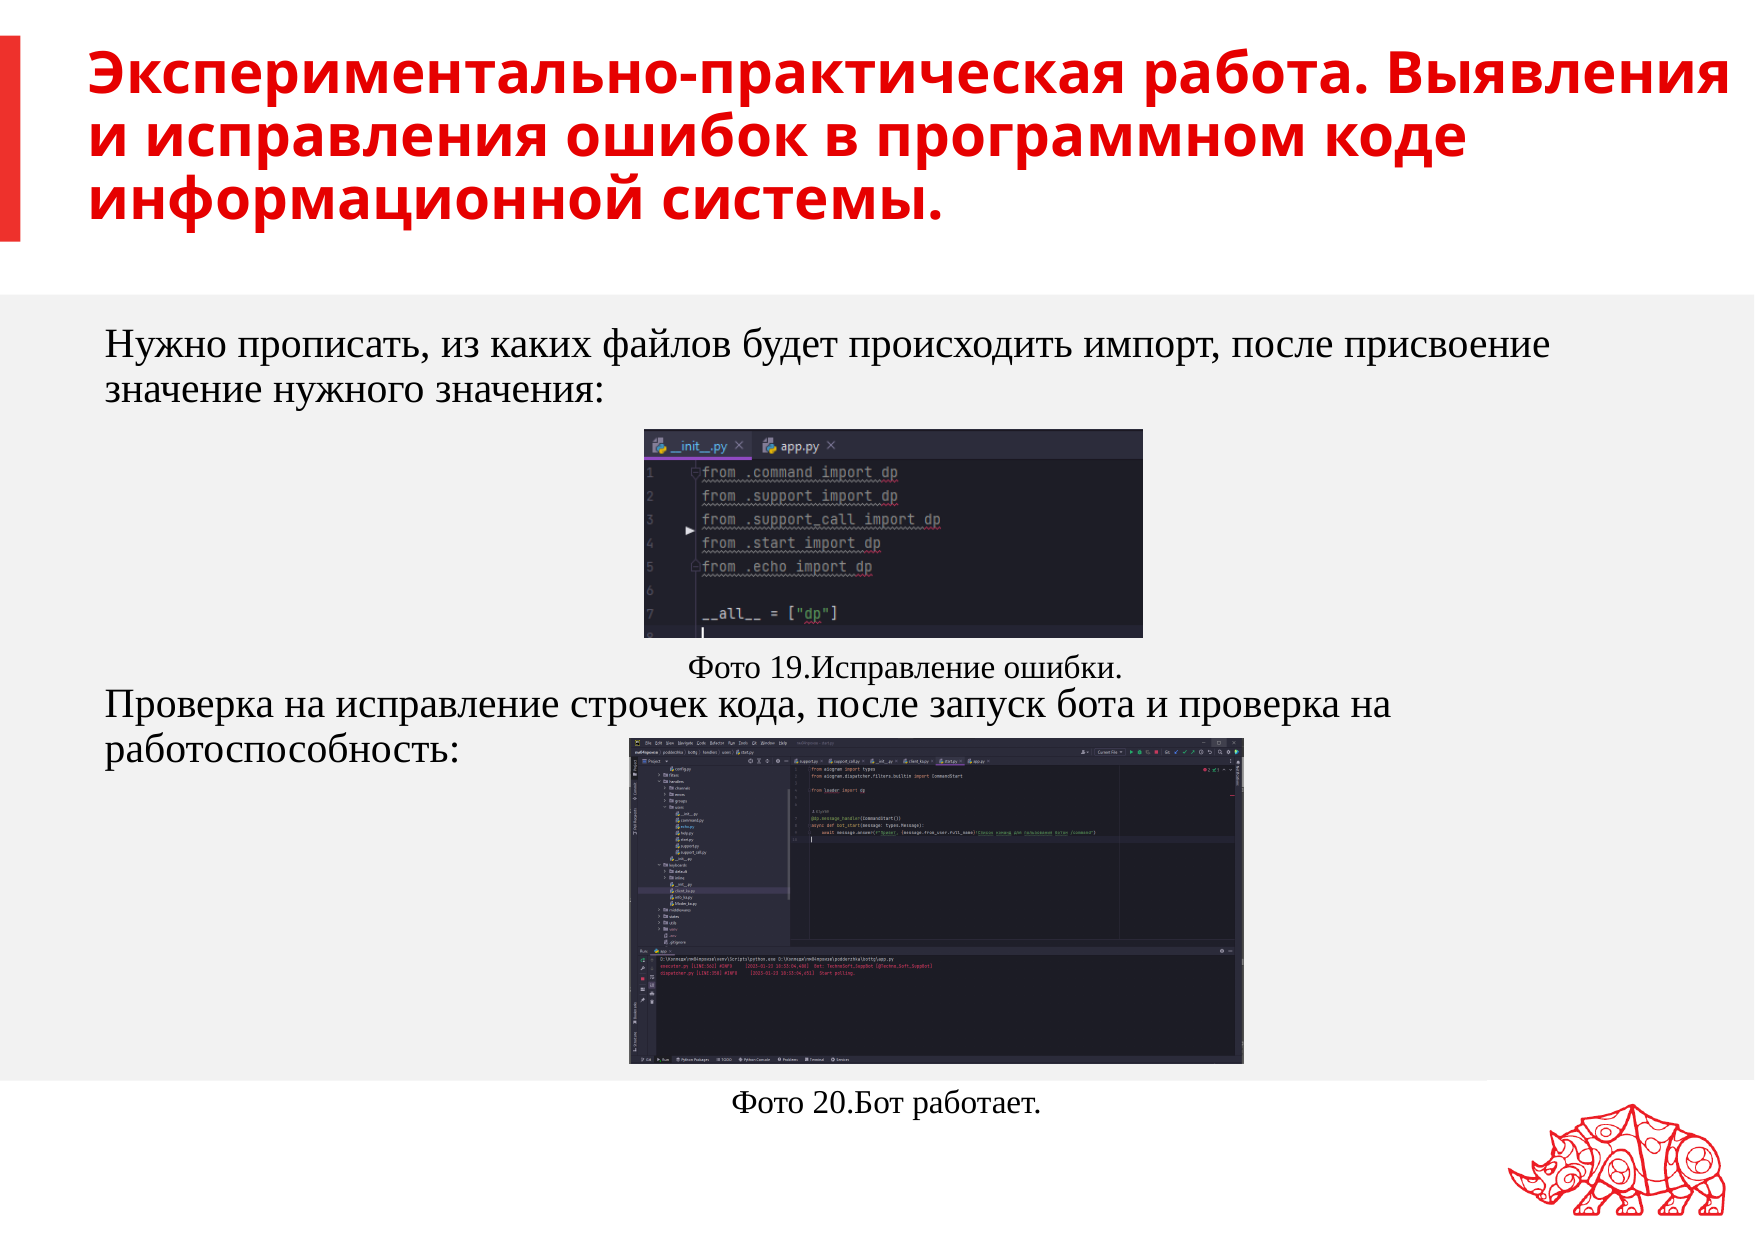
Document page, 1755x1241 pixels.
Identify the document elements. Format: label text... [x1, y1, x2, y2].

text_box Фото 20.Бот работает. [716, 1072, 1244, 1128]
picture [1487, 1080, 1755, 1229]
picture [644, 429, 1143, 638]
title Экспериментально-практическая работа. Выявления и исправления ошибок в программном коде информационной системы. [87, 42, 1755, 234]
list Нужно прописать, из каких файлов будет происходить импорт, после присвоение значение нужного значения: Проверка на исправление строчек кода, после запуск бота и проверка на работоспособность: [87, 313, 1700, 1090]
picture [629, 738, 1244, 1064]
text_box Фото 19.Исправление ошибки. [673, 637, 1201, 693]
